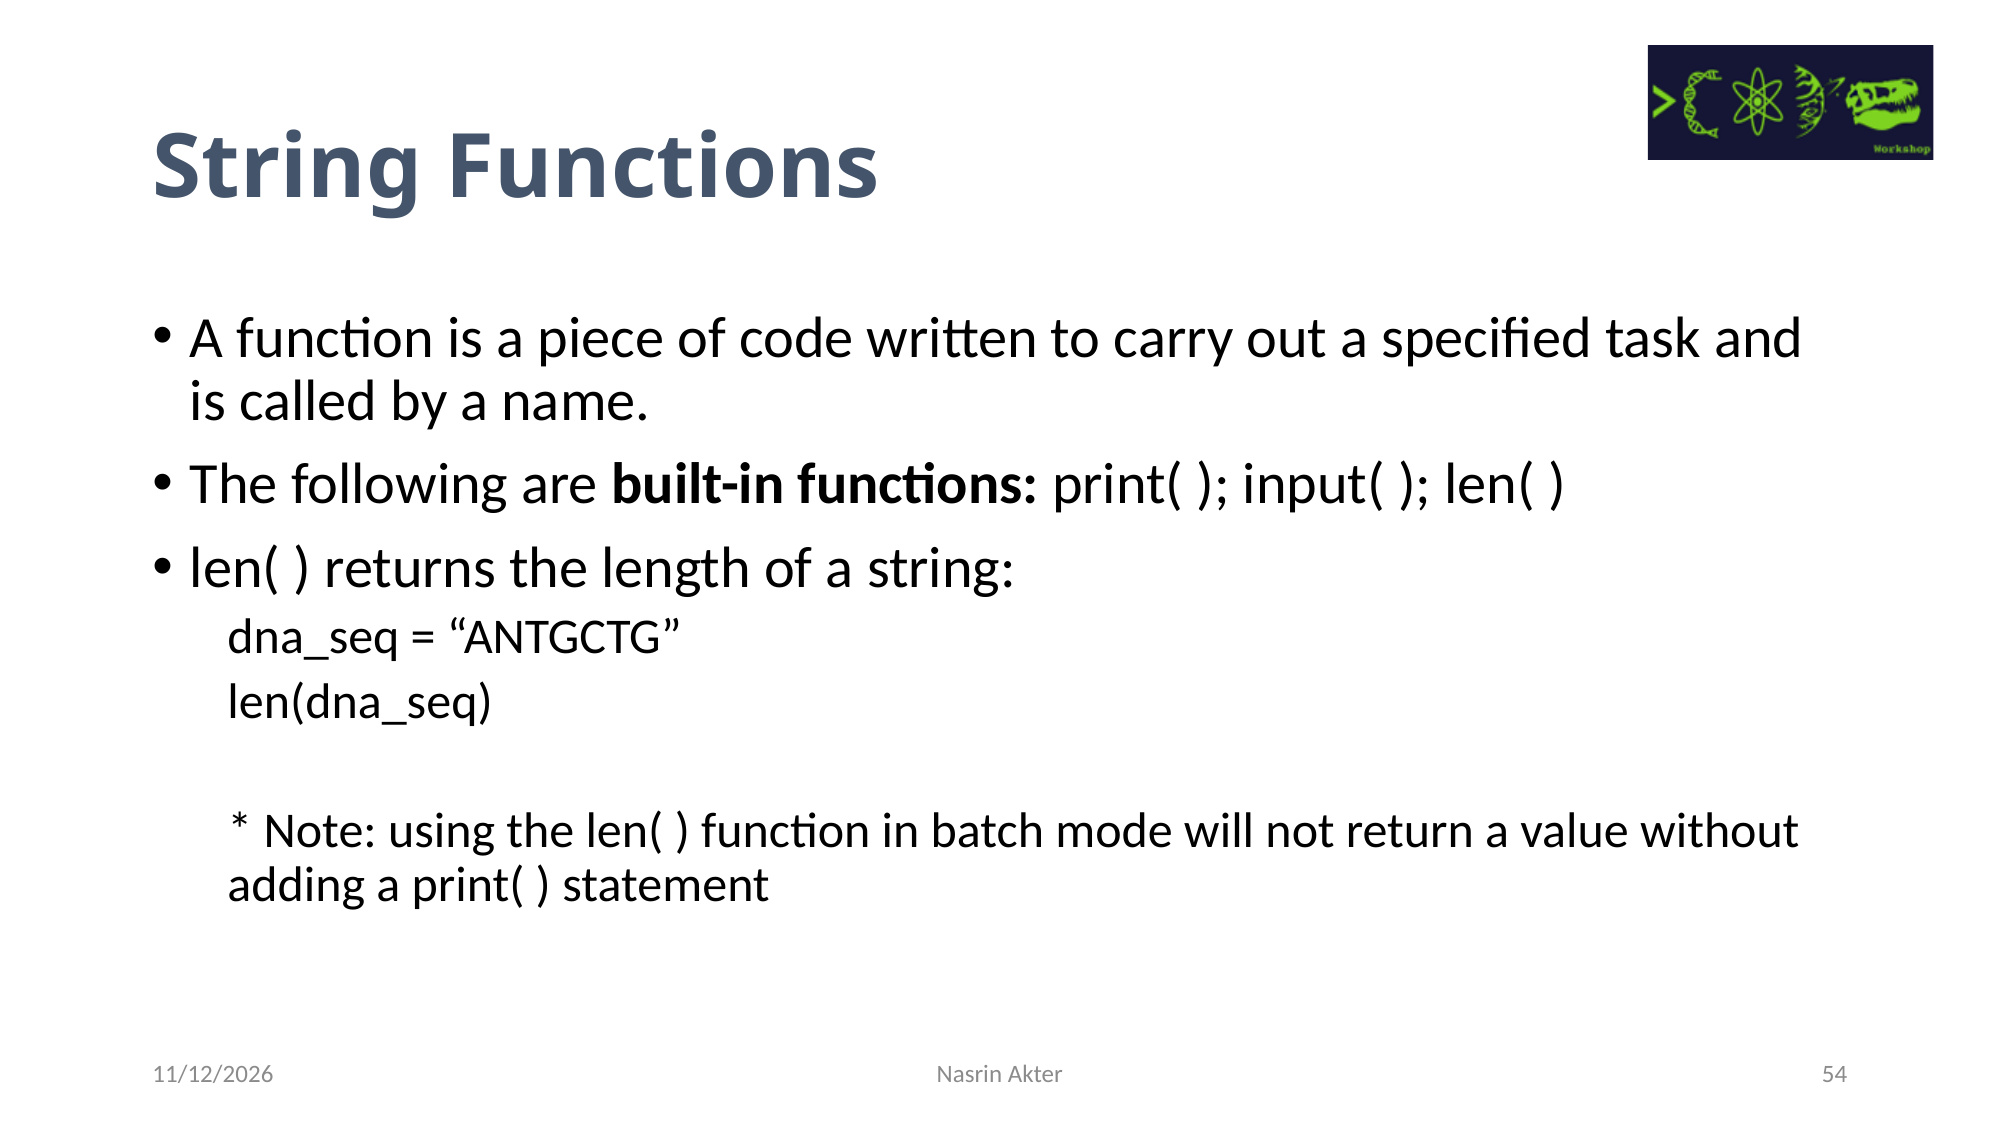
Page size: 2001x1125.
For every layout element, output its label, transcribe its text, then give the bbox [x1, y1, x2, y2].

title String Functions [137, 59, 1863, 278]
slide_number 54 [1412, 1042, 1863, 1103]
footer Nasrin Akter [662, 1042, 1338, 1103]
list A function is a piece of code written to carry out a specified task and is called by a name. The following are built-in functions: print( ); input( ); len( ) len( ) returns the length of a string: dna_seq = “ANTGCTG” len(dna_seq) * Note: using the len( ) function in batch mode will not return a value without adding a print( ) statement [137, 299, 1863, 1014]
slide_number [137, 1042, 588, 1103]
picture [1647, 45, 1934, 160]
